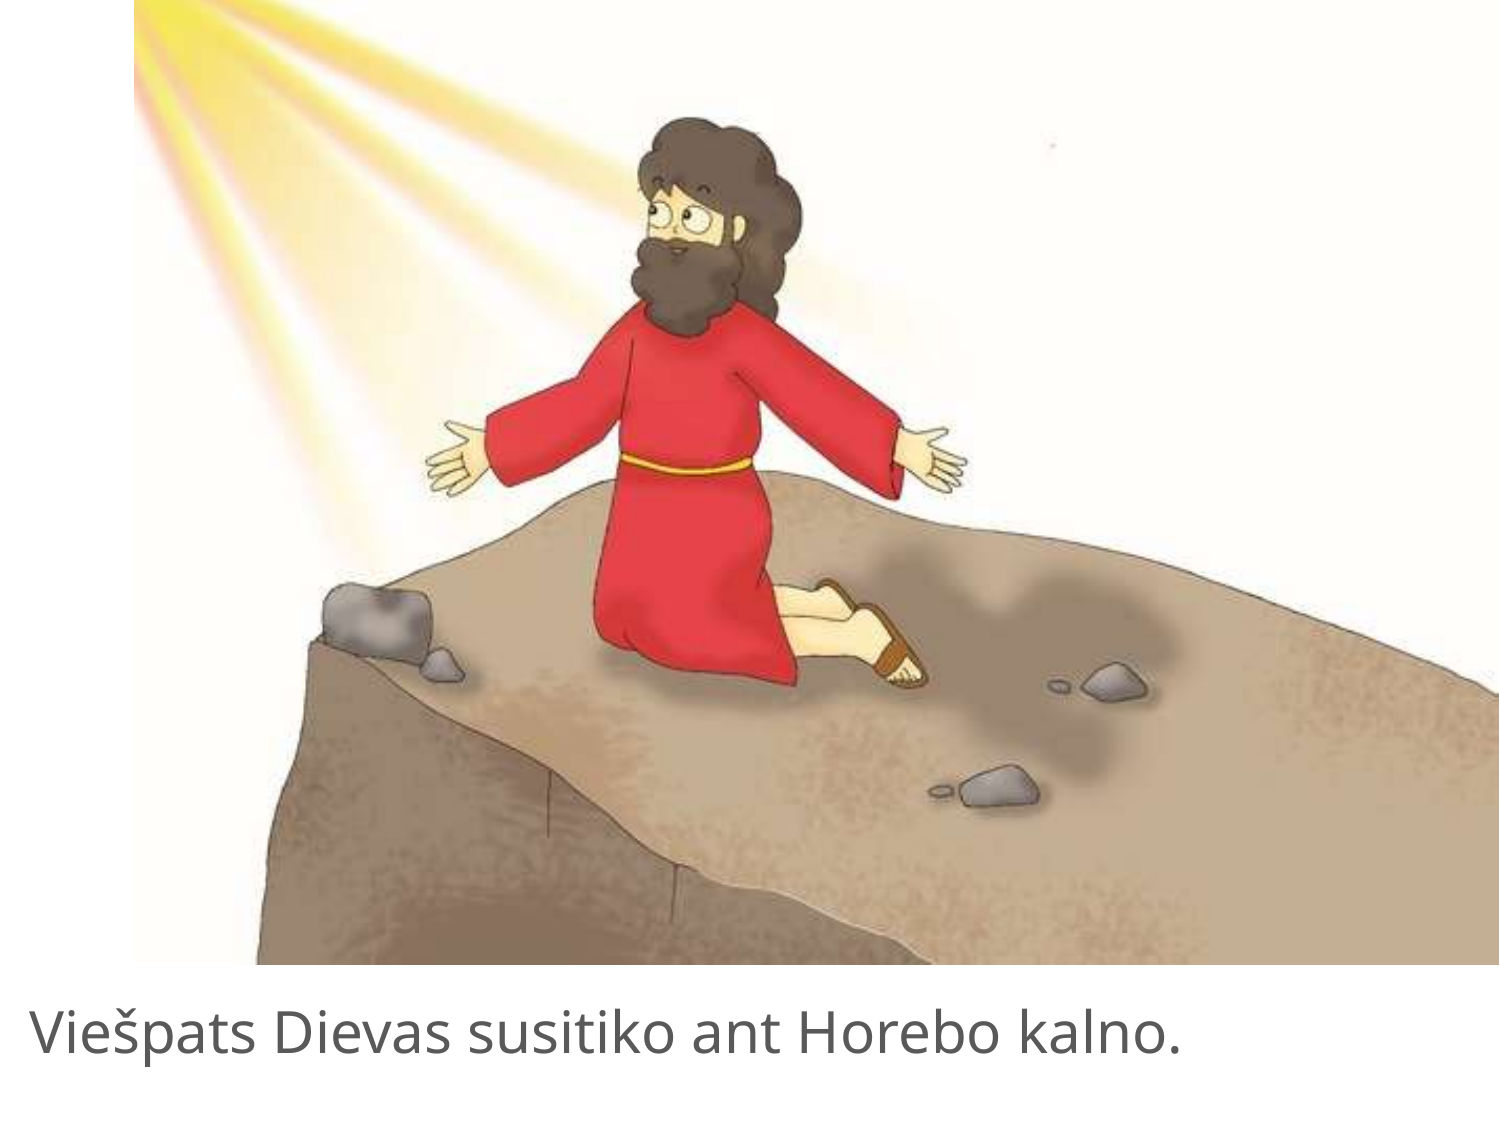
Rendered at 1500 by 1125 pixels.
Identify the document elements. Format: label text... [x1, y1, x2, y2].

text_box Viešpats Dievas susitiko ant Horebo kalno. [14, 987, 1500, 1073]
picture [133, 0, 1499, 965]
